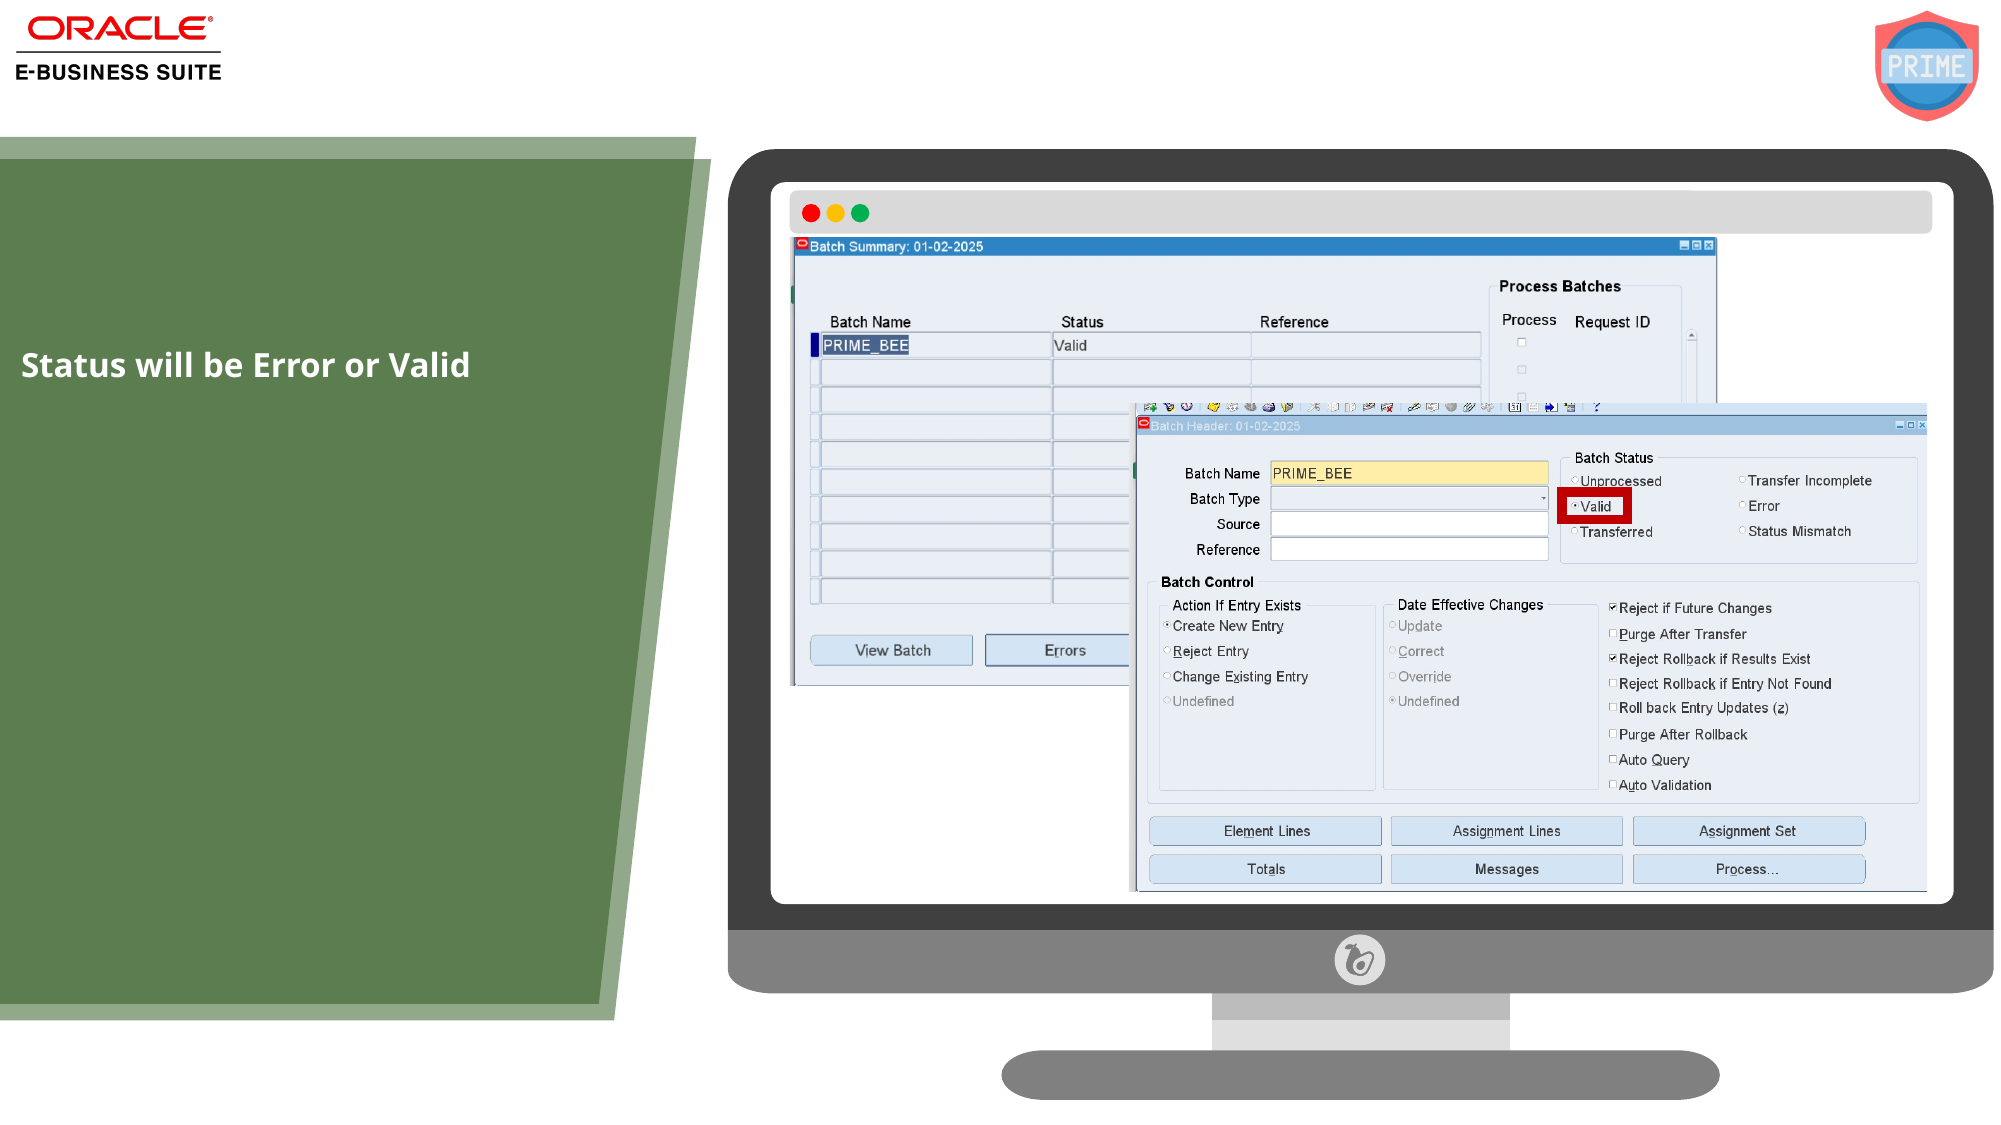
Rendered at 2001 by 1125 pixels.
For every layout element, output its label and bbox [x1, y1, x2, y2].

picture [16, 15, 222, 81]
picture [1868, 7, 1986, 125]
text_box [0, 136, 712, 1021]
text_box [727, 148, 1995, 1101]
picture [789, 236, 1928, 892]
